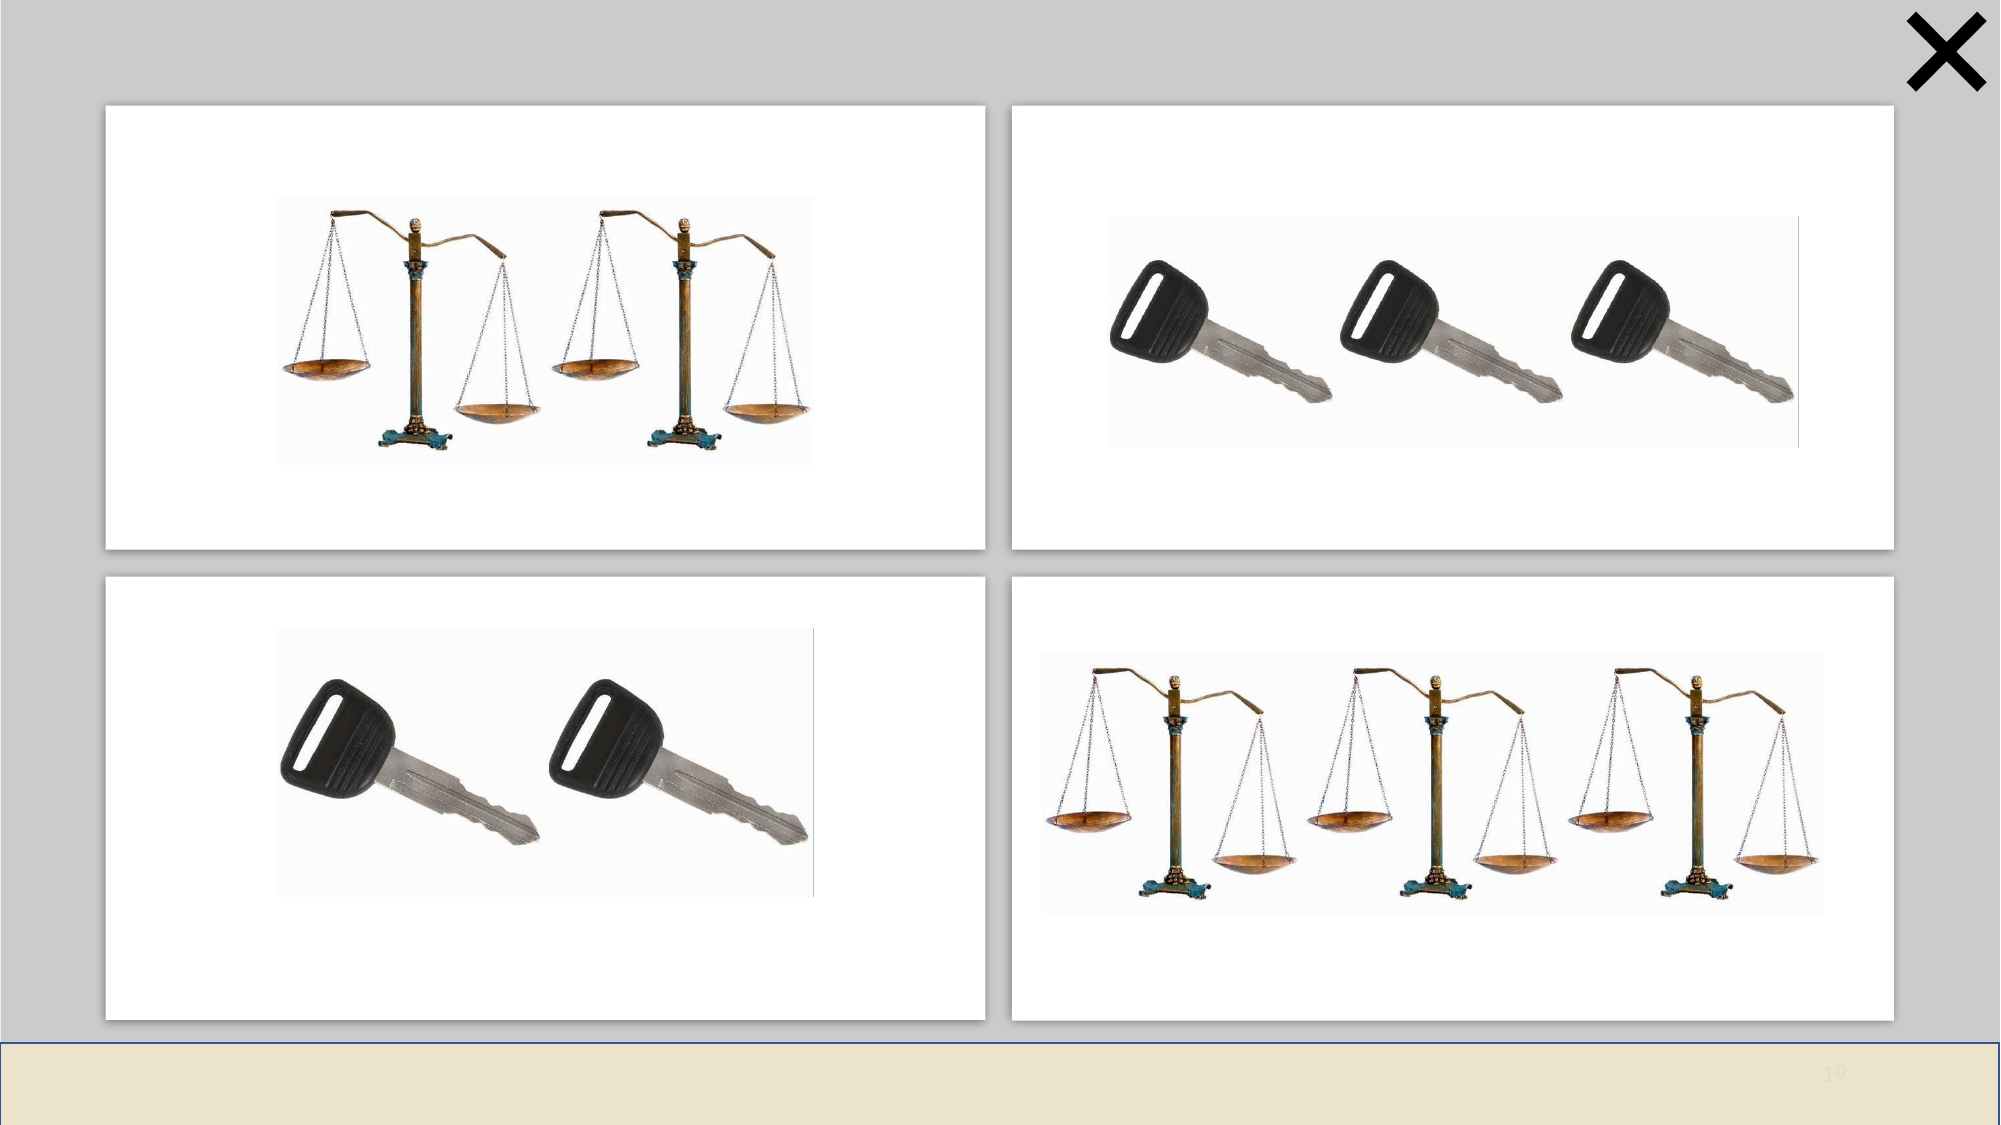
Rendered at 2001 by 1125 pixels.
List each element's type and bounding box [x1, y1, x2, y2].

text_box [104, 576, 986, 1021]
text_box [1011, 104, 1895, 551]
picture [276, 195, 814, 465]
text_box [0, 0, 2000, 1042]
text_box [1011, 576, 1895, 1022]
picture [1892, 0, 2000, 106]
picture [1106, 216, 1800, 448]
text_box [104, 104, 986, 551]
picture [1041, 653, 1824, 914]
text_box [0, 1042, 2000, 1125]
picture [276, 628, 814, 898]
